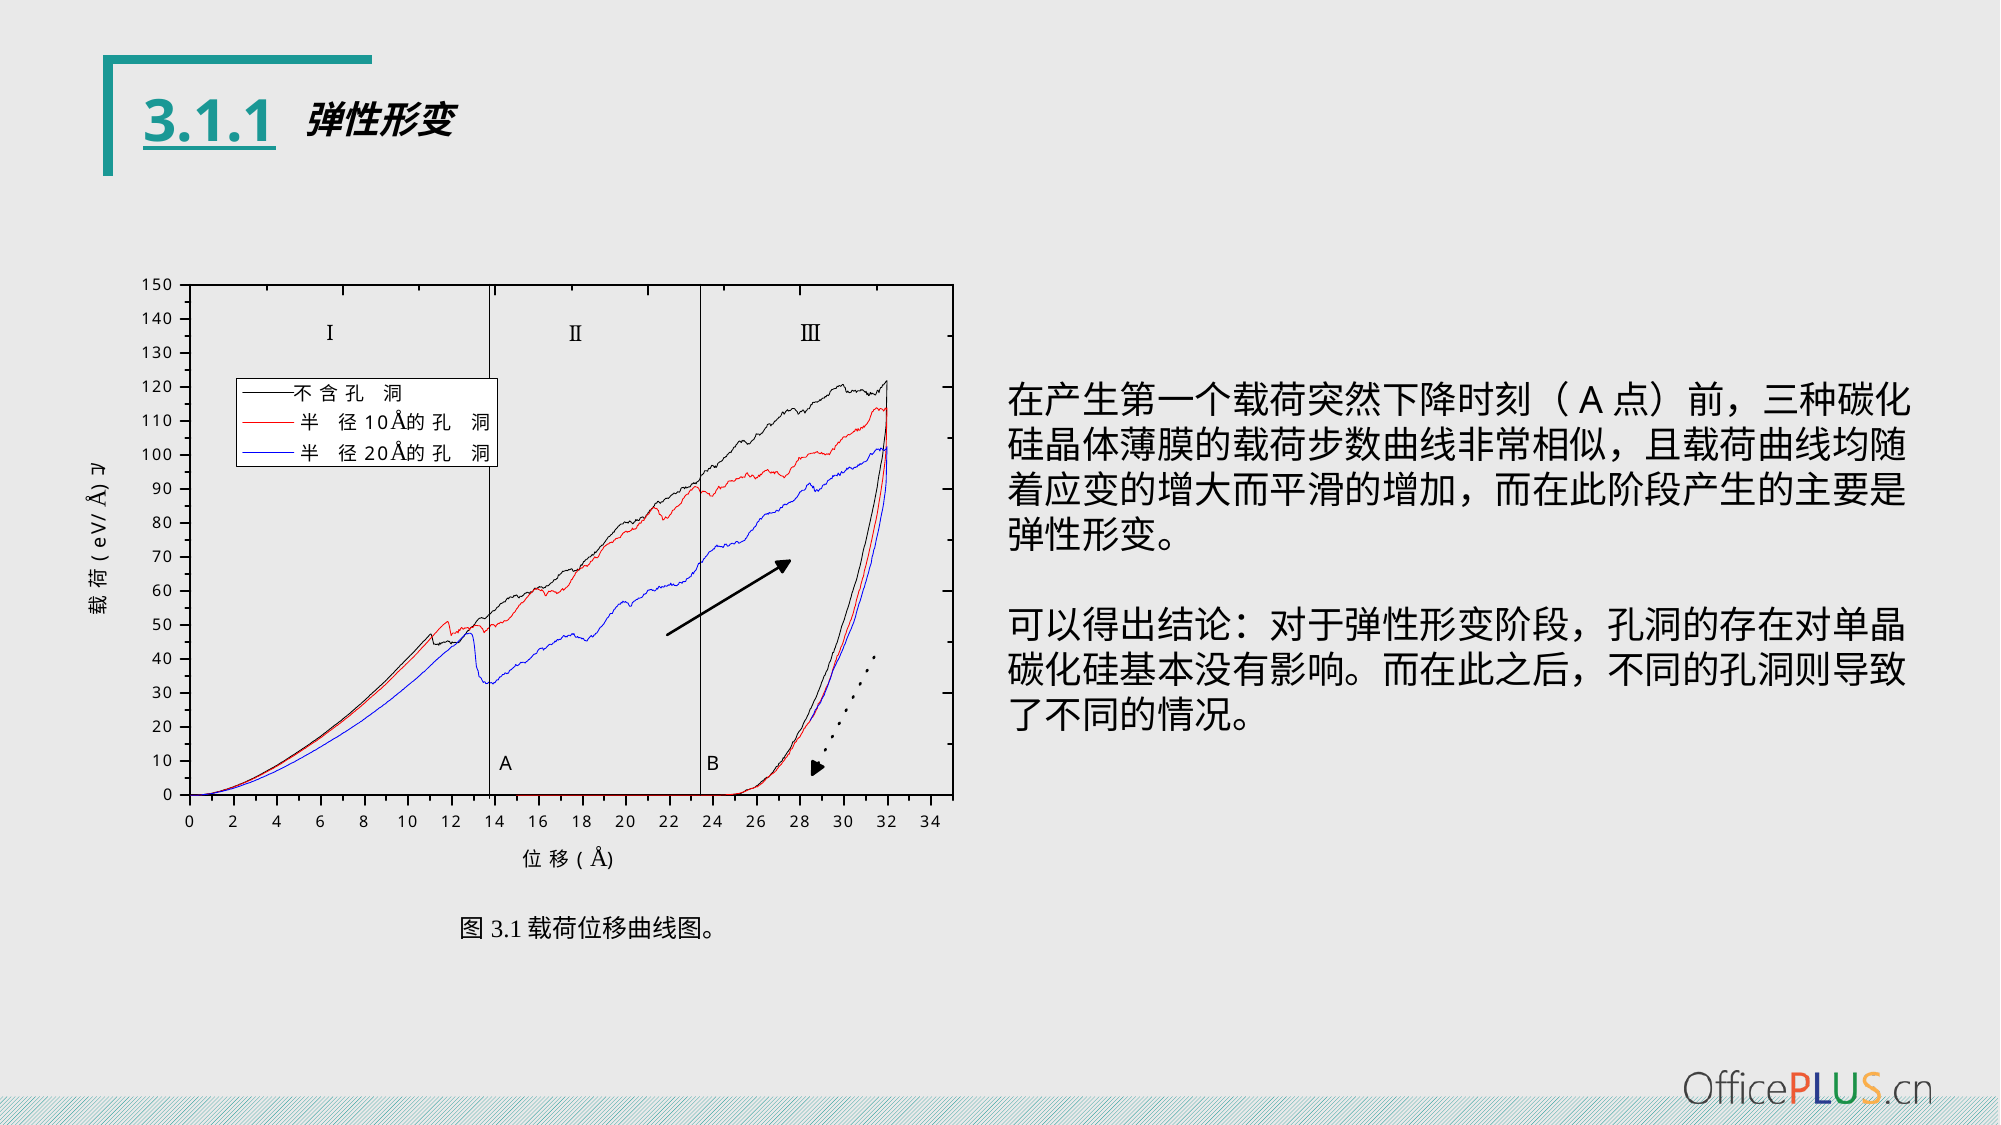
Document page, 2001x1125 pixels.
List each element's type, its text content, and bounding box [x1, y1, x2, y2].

text_box 图3.1载荷位移曲线图。 [445, 874, 1145, 950]
text_box 弹性形变 [289, 88, 729, 148]
picture [1684, 1070, 1931, 1104]
text_box 在产生第一个载荷突然下降时刻（A点）前，三种碳化硅晶体薄膜的载荷步数曲线非常相似，且载荷曲线均随着应变的增大而平滑的增加，而在此阶段产生的主要是弹性形变。 可以得出结论：对于弹性形变阶段，孔洞的存在对单晶碳化硅基本没有影响。而在此之后，不同的孔洞则导致了不同的情况。 [1109, 368, 1959, 743]
text_box 3.1.1 [128, 75, 331, 161]
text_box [0, 202, 1109, 913]
